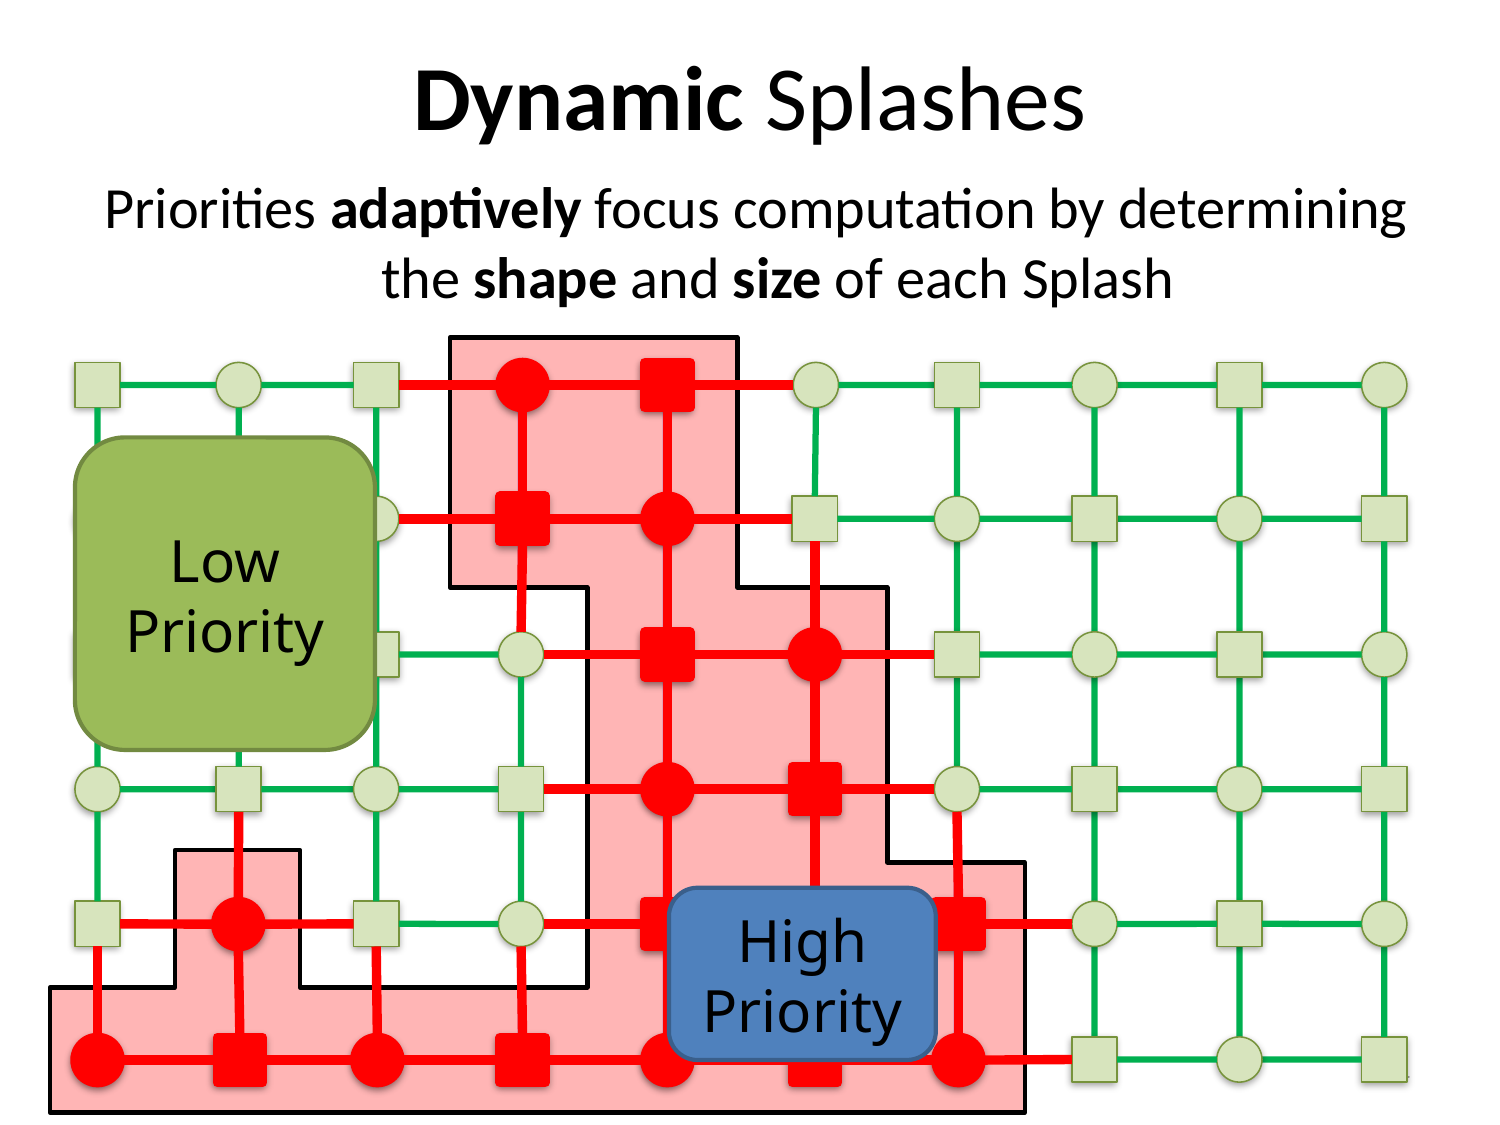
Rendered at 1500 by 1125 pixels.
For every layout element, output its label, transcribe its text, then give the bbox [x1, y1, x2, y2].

slide_number 34 [1076, 1042, 1425, 1103]
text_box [1076, 362, 1408, 1083]
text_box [49, 337, 1073, 1113]
list Priorities adaptively focus computation by determining the shape and size of each Splash [75, 162, 1438, 338]
title Dynamic Splashes [75, 0, 1425, 162]
